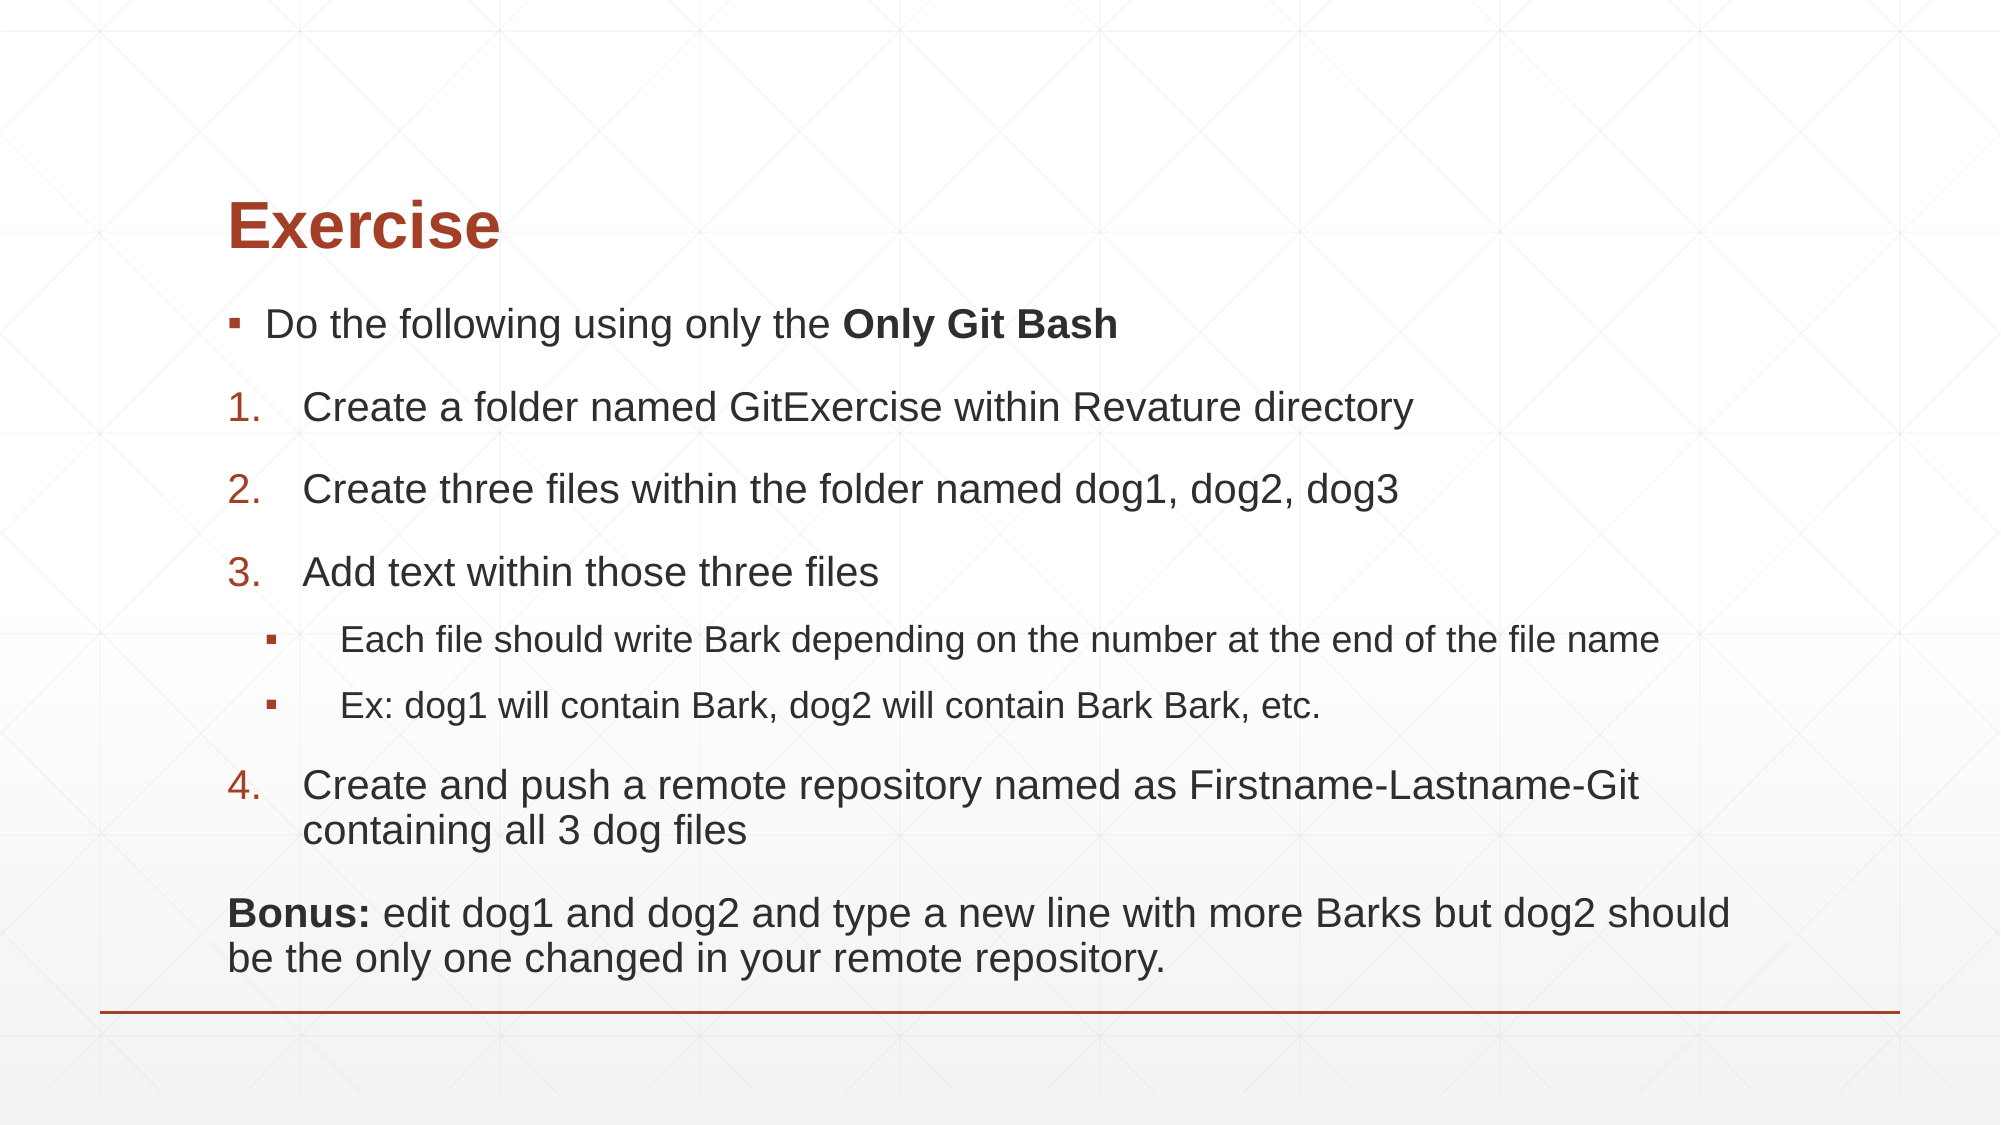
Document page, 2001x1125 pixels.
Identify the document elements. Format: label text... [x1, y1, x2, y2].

list Do the following using only the Only Git Bash Create a folder named GitExercise within Revature directory Create three files within the folder named dog1, dog2, dog3 Add text within those three files Each file should write Bark depending on the number at the end of the file name Ex: dog1 will contain Bark, dog2 will contain Bark Bark, etc. Create and push a remote repository named as Firstname-Lastname-Git containing all 3 dog files Bonus: edit dog1 and dog2 and type a new line with more Barks but dog2 should be the only one changed in your remote repository. [212, 295, 1788, 1010]
title Exercise [212, 82, 1788, 271]
